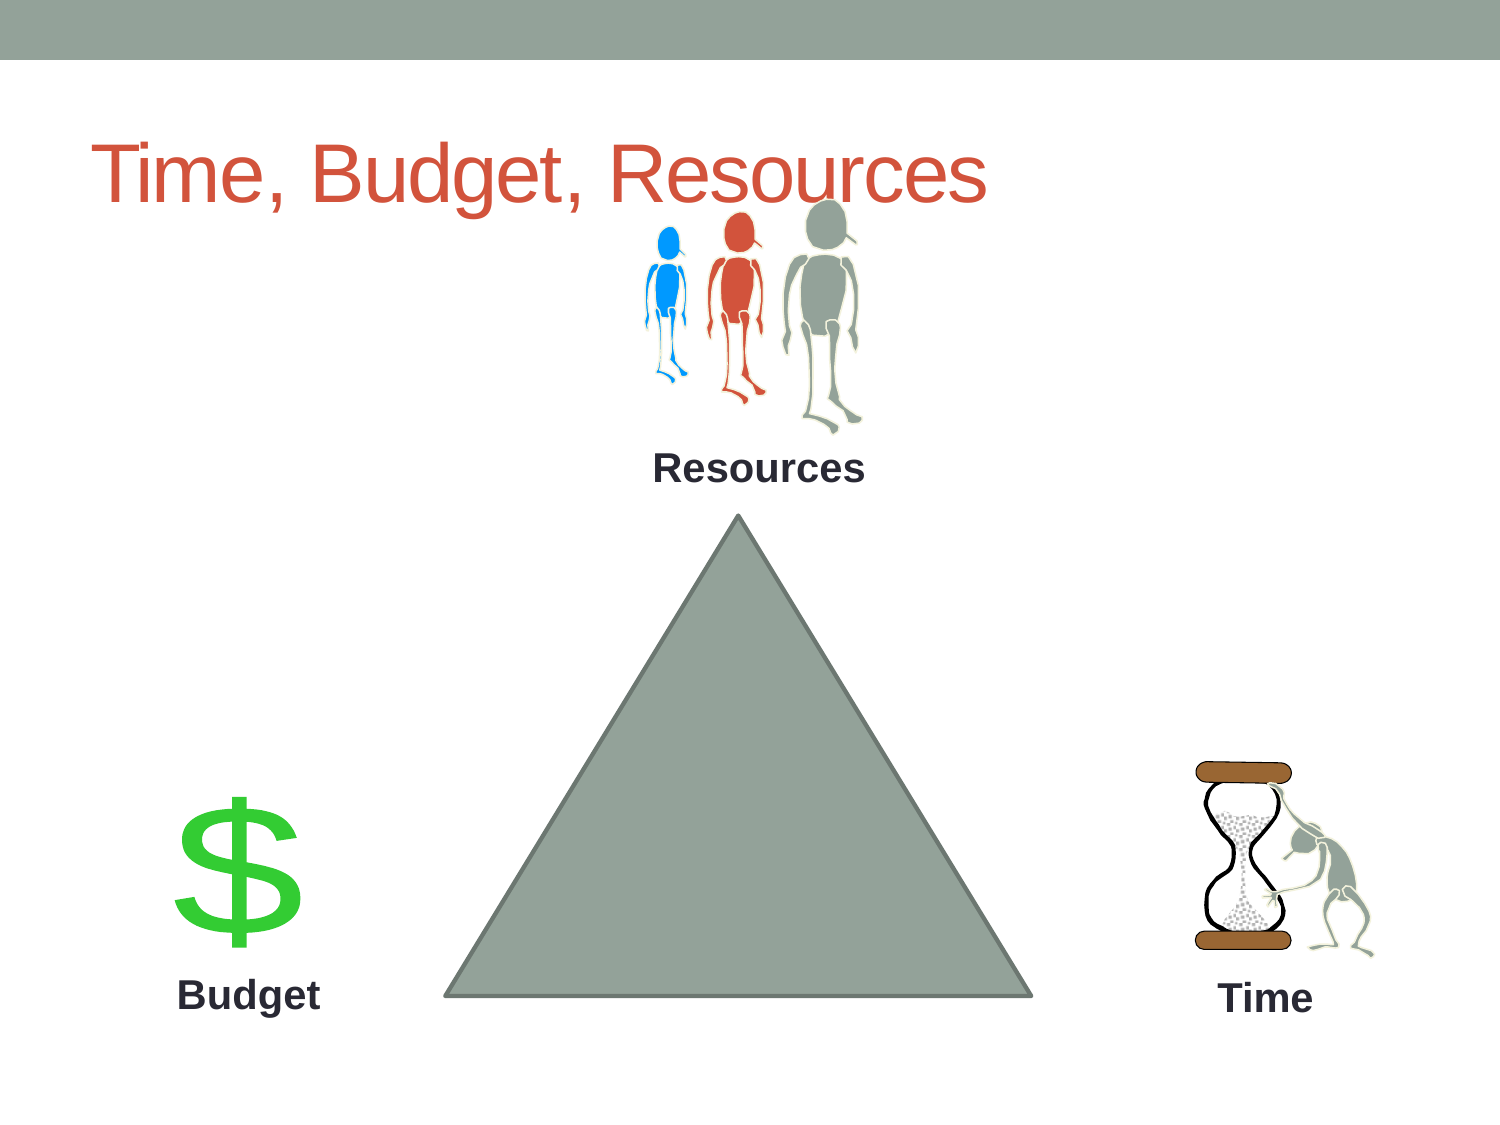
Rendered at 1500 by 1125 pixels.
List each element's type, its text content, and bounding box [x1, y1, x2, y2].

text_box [1195, 761, 1375, 1030]
title Time, Budget, Resources [75, 87, 1425, 250]
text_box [636, 198, 883, 500]
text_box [146, 796, 337, 1029]
text_box [443, 513, 1034, 999]
